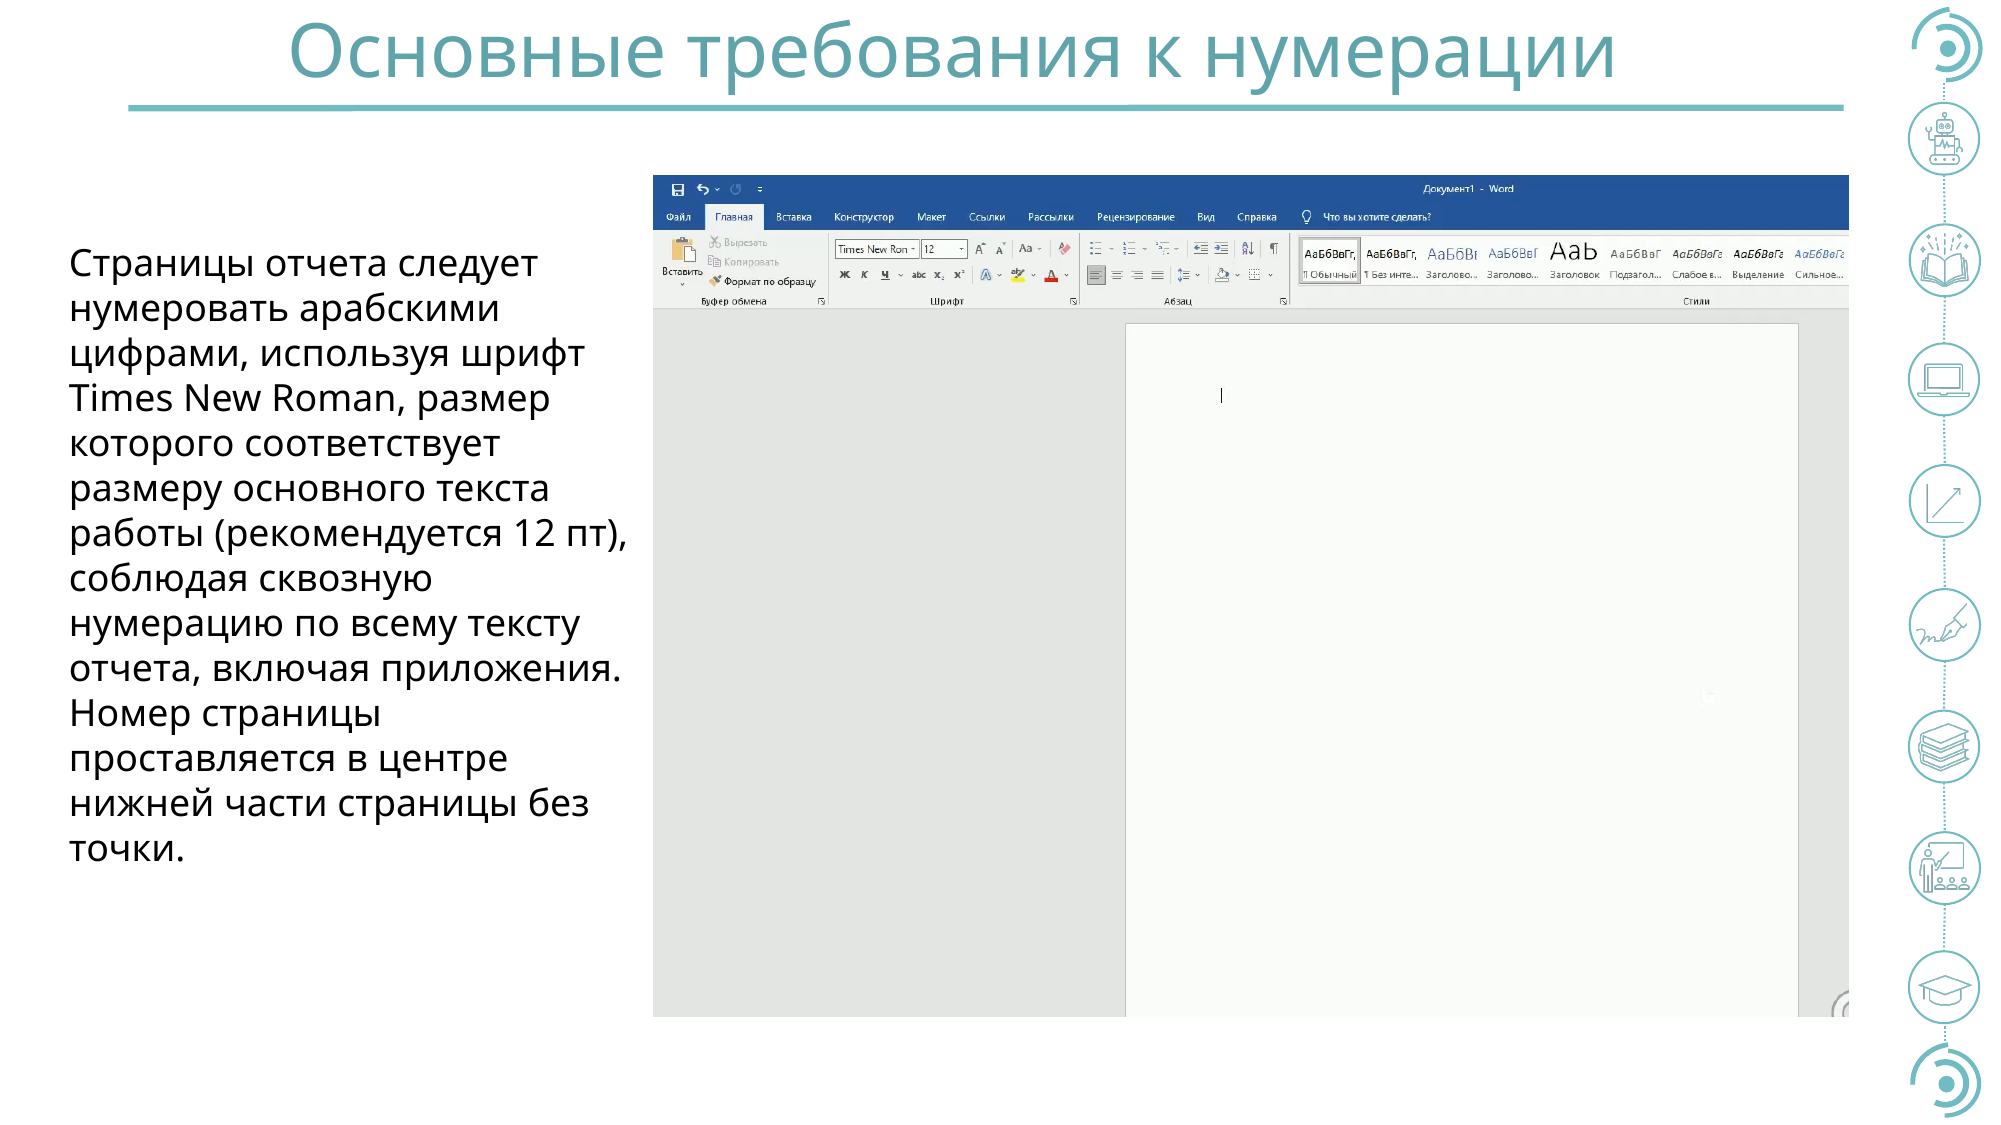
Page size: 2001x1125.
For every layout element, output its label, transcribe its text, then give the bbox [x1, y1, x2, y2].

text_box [652, 174, 1850, 1018]
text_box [1907, 6, 2000, 1123]
text_box Основные требования к нумерации [273, 0, 1635, 100]
text_box Страницы отчета следует нумеровать арабскими цифрами, используя шрифт Times New Roman, размер которого соответствует размеру основного текста работы (рекомендуется 12 пт), соблюдая сквозную нумерацию по всему тексту отчета, включая приложения. Номер страницы проставляется в центре нижней части страницы без точки. [54, 231, 652, 877]
